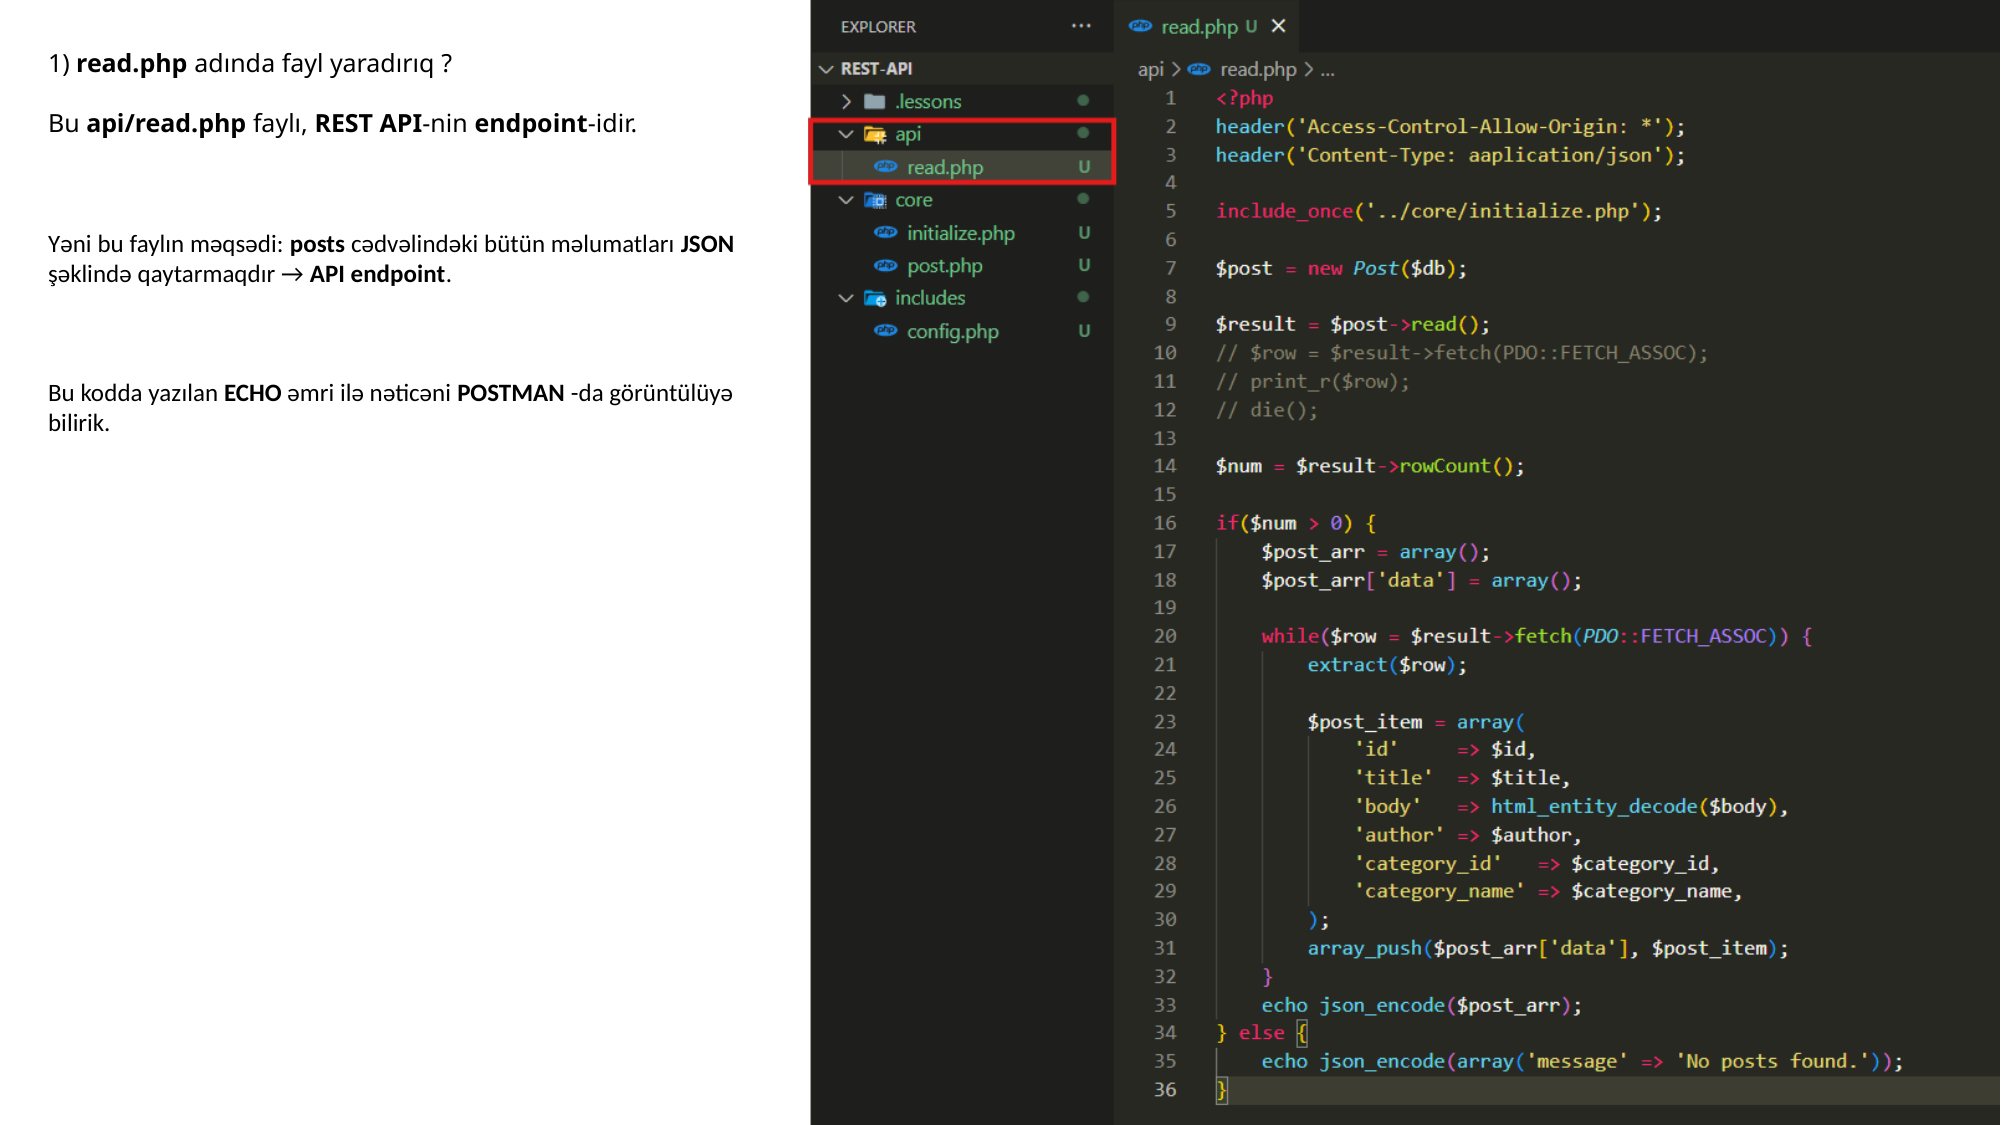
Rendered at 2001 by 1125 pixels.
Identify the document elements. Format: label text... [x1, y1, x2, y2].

text_box 1) read.php adında fayl yaradırıq ? Bu api/read.php faylı, REST API-nin endpoint-idir. Yəni bu faylın məqsədi: posts cədvəlindəki bütün məlumatları JSON şəklində qaytarmaqdır → API endpoint. Bu kodda yazılan ECHO əmri ilə nəticəni POSTMAN -da görüntülüyə bilirik. [33, 40, 790, 445]
picture [807, 0, 2000, 1125]
